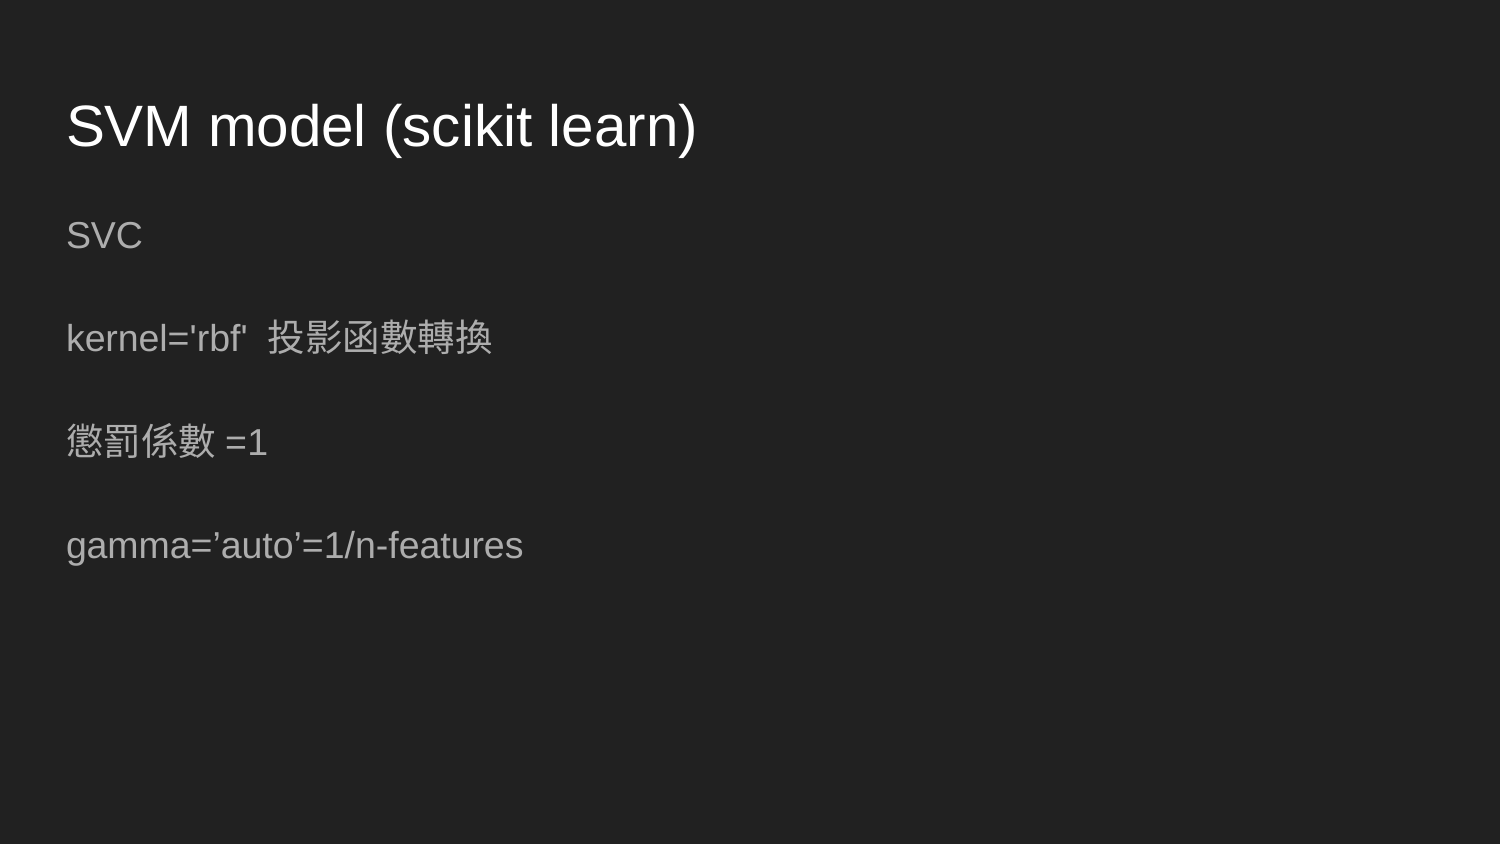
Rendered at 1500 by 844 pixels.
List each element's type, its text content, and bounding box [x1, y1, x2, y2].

title SVM model (scikit learn) [51, 72, 1449, 167]
list SVC kernel='rbf' 投影函數轉換 懲罰係數=1 gamma=’auto’=1/n-features [51, 189, 1449, 750]
